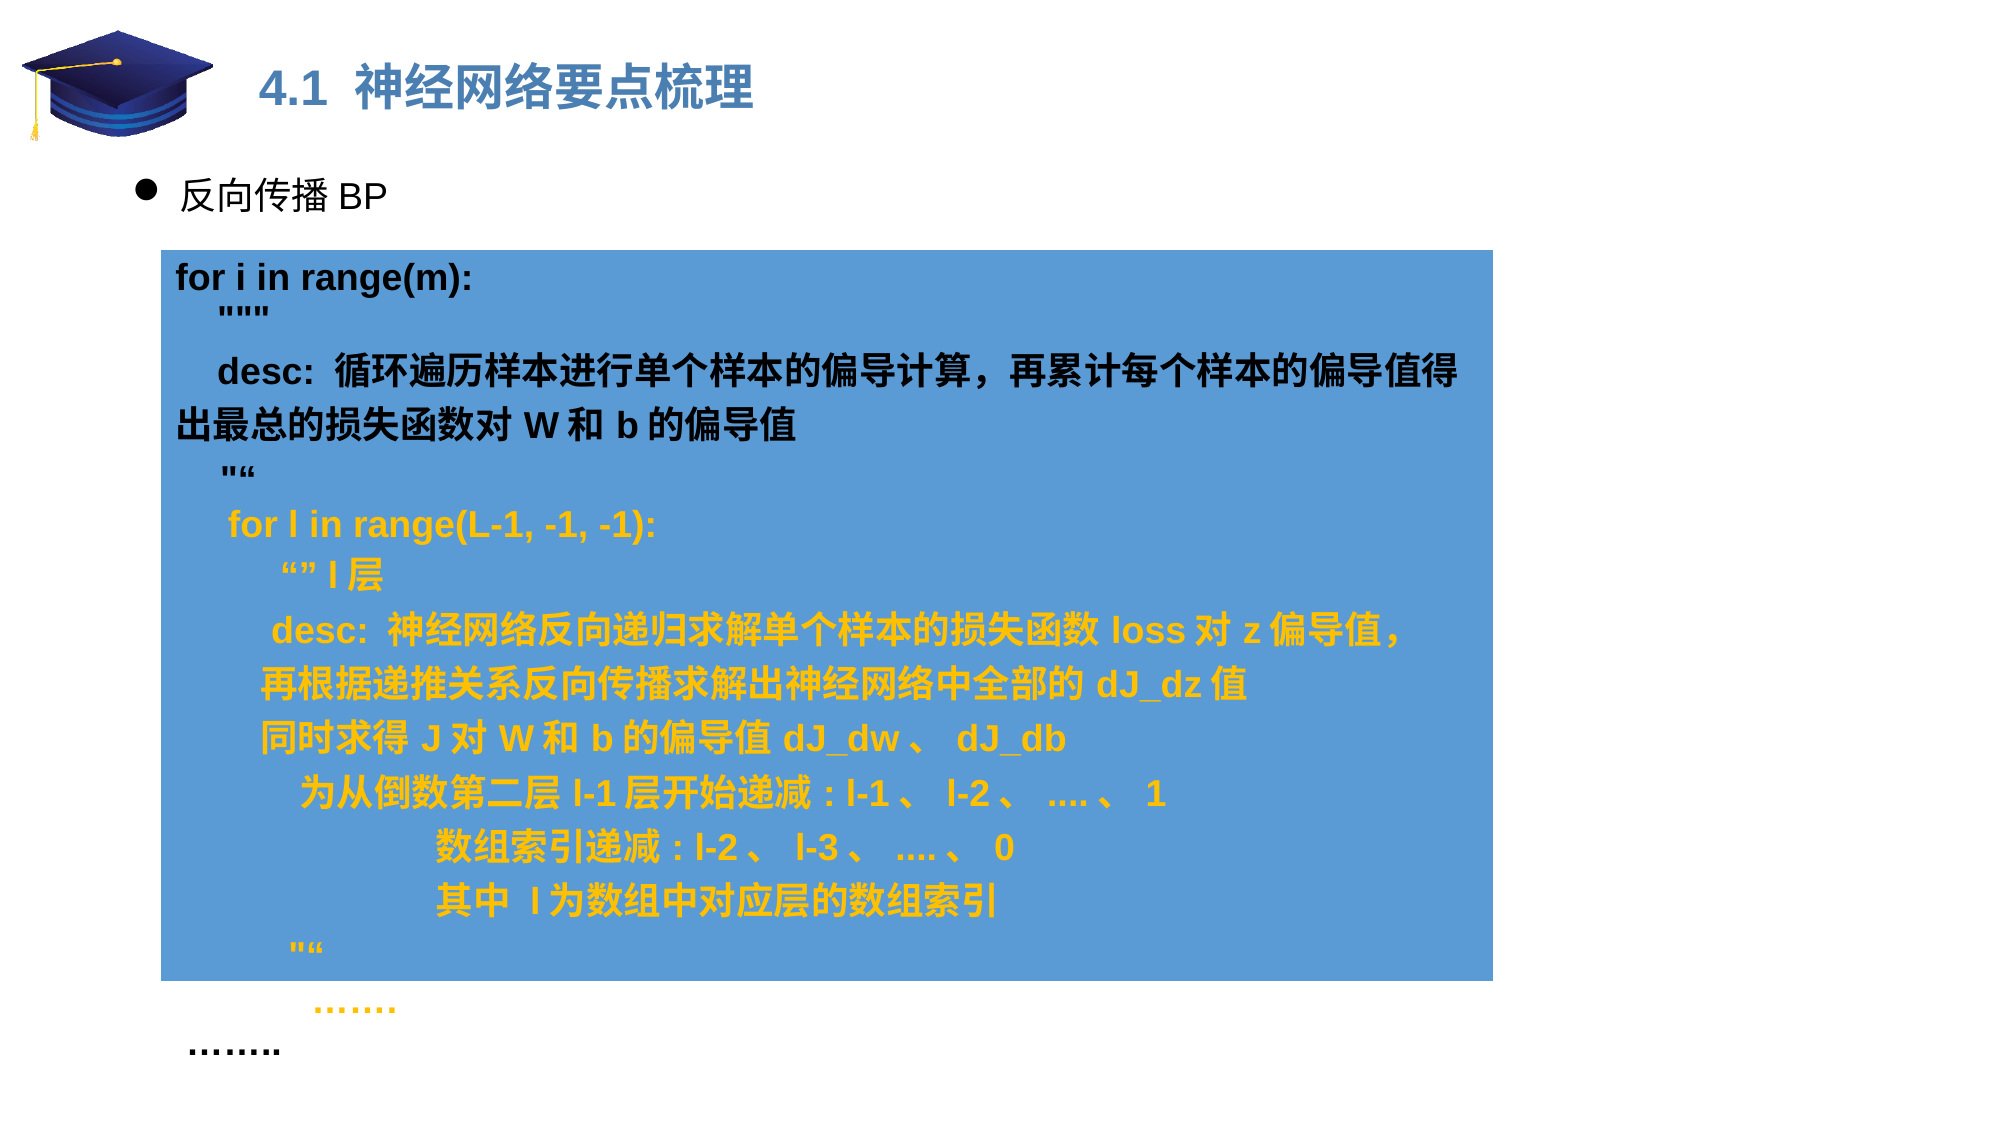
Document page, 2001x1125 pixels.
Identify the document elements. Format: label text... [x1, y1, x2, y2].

text_box 反向传播BP [117, 164, 405, 225]
table_header for i in range(m): """ desc: 循环遍历样本进行单个样本的偏导计算，再累计每个样本的偏导值得出最总的损失函数对W和b的偏导值 "“ for l in range(L-1, -1, -1): “” l层 desc: 神经网络反向递归求解单个样本的损失函数loss对z偏导值， 再根据递推关系反向传播求解出神经网络中全部的dJ_dz值 同时求得J对W和b的偏导值dJ_dw、dJ_db 为从倒数第二层l-1层开始递减: l-1、l-2、....、1 数组索引递减: l-2、l-3、....、0 其中 l为数组中对应层的数组索引 "“ ……. …….. [161, 250, 1493, 981]
picture [22, 30, 213, 141]
text_box 4.1 神经网络要点梳理 [243, 47, 775, 123]
